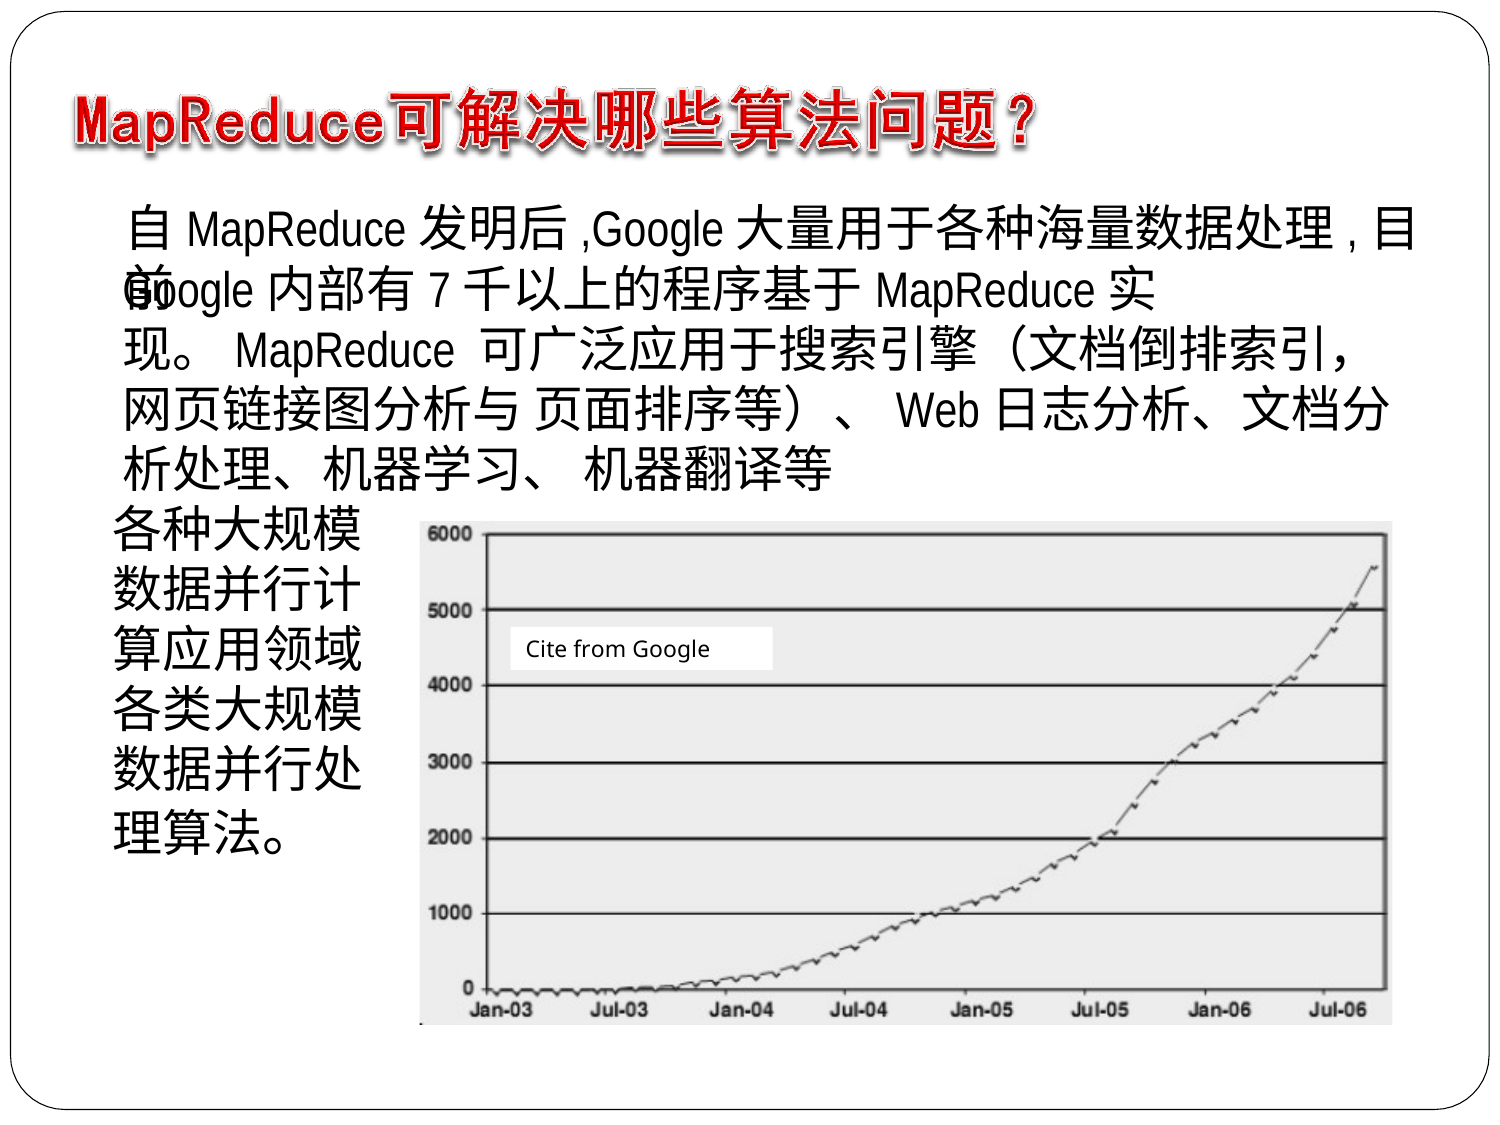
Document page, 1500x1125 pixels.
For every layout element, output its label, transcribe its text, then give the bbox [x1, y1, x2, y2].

title 自MapReduce发明后,Google大量用于各种海量数据处理,目前 [58, 109, 1442, 386]
list Google内部有7千以上的程序基于MapReduce实现。MapReduce 可广泛应用于搜索引擎（文档倒排索引，网页链接图分析与 页面排序等）、Web日志分析、文档分析处理、机器学习、 机器翻译等 各种大规模 数据并行计 [71, 224, 1429, 896]
text_box [26, 50, 1150, 207]
text_box Cite from Google [523, 634, 723, 663]
text_box [419, 521, 1393, 1025]
text_box 算应用领域 各类大规模 数据并行处 理算法。 [110, 617, 365, 863]
text_box [510, 626, 773, 670]
